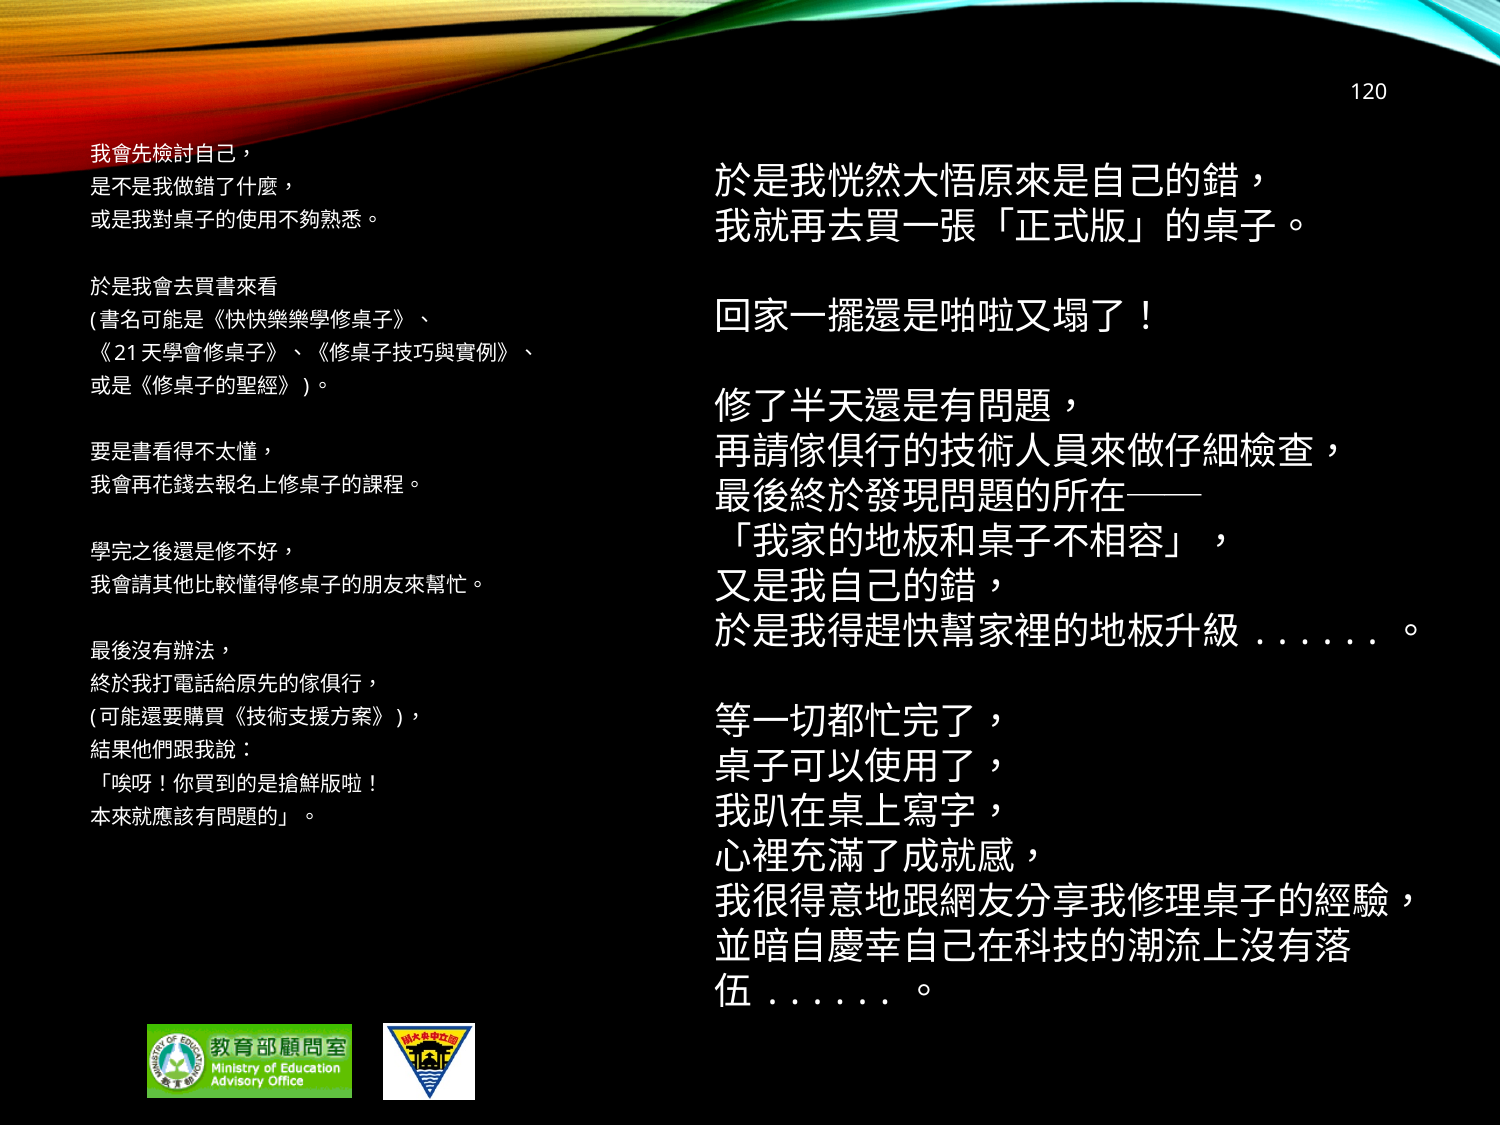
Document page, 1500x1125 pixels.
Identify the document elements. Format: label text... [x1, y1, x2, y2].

picture [147, 1024, 352, 1098]
list 我會先檢討自己， 是不是我做錯了什麼， 或是我對桌子的使用不夠熟悉。 於是我會去買書來看 (書名可能是《快快樂樂學修桌子》、 《21天學會修桌子》、《修桌子技巧與實例》、 或是《修桌子的聖經》)。 要是書看得不太懂， 我會再花錢去報名上修桌子的課程。 學完之後還是修不好， 我會請其他比較懂得修桌子的朋友來幫忙。 最後沒有辦法， 終於我打電話給原先的傢俱行， (可能還要購買《技術支援方案》)， 結果他們跟我說： 「唉呀！你買到的是搶鮮版啦！ 本來就應該有問題的」。 [75, 99, 663, 844]
picture [0, 0, 1500, 178]
slide_number 120 [1078, 62, 1403, 123]
text_box 於是我恍然大悟原來是自己的錯， 我就再去買一張「正式版」的桌子。 回家一擺還是啪啦又塌了！ 修了半天還是有問題， 再請傢俱行的技術人員來做仔細檢查， 最後終於發現問題的所在── 「我家的地板和桌子不相容」， 又是我自己的錯， 於是我得趕快幫家裡的地板升級......。 等一切都忙完了， 桌子可以使用了， 我趴在桌上寫字， 心裡充滿了成就感， 我很得意地跟網友分享我修理桌子的經驗， 並暗自慶幸自己在科技的潮流上沒有落伍......。 [699, 149, 1450, 1020]
picture [383, 1023, 475, 1100]
